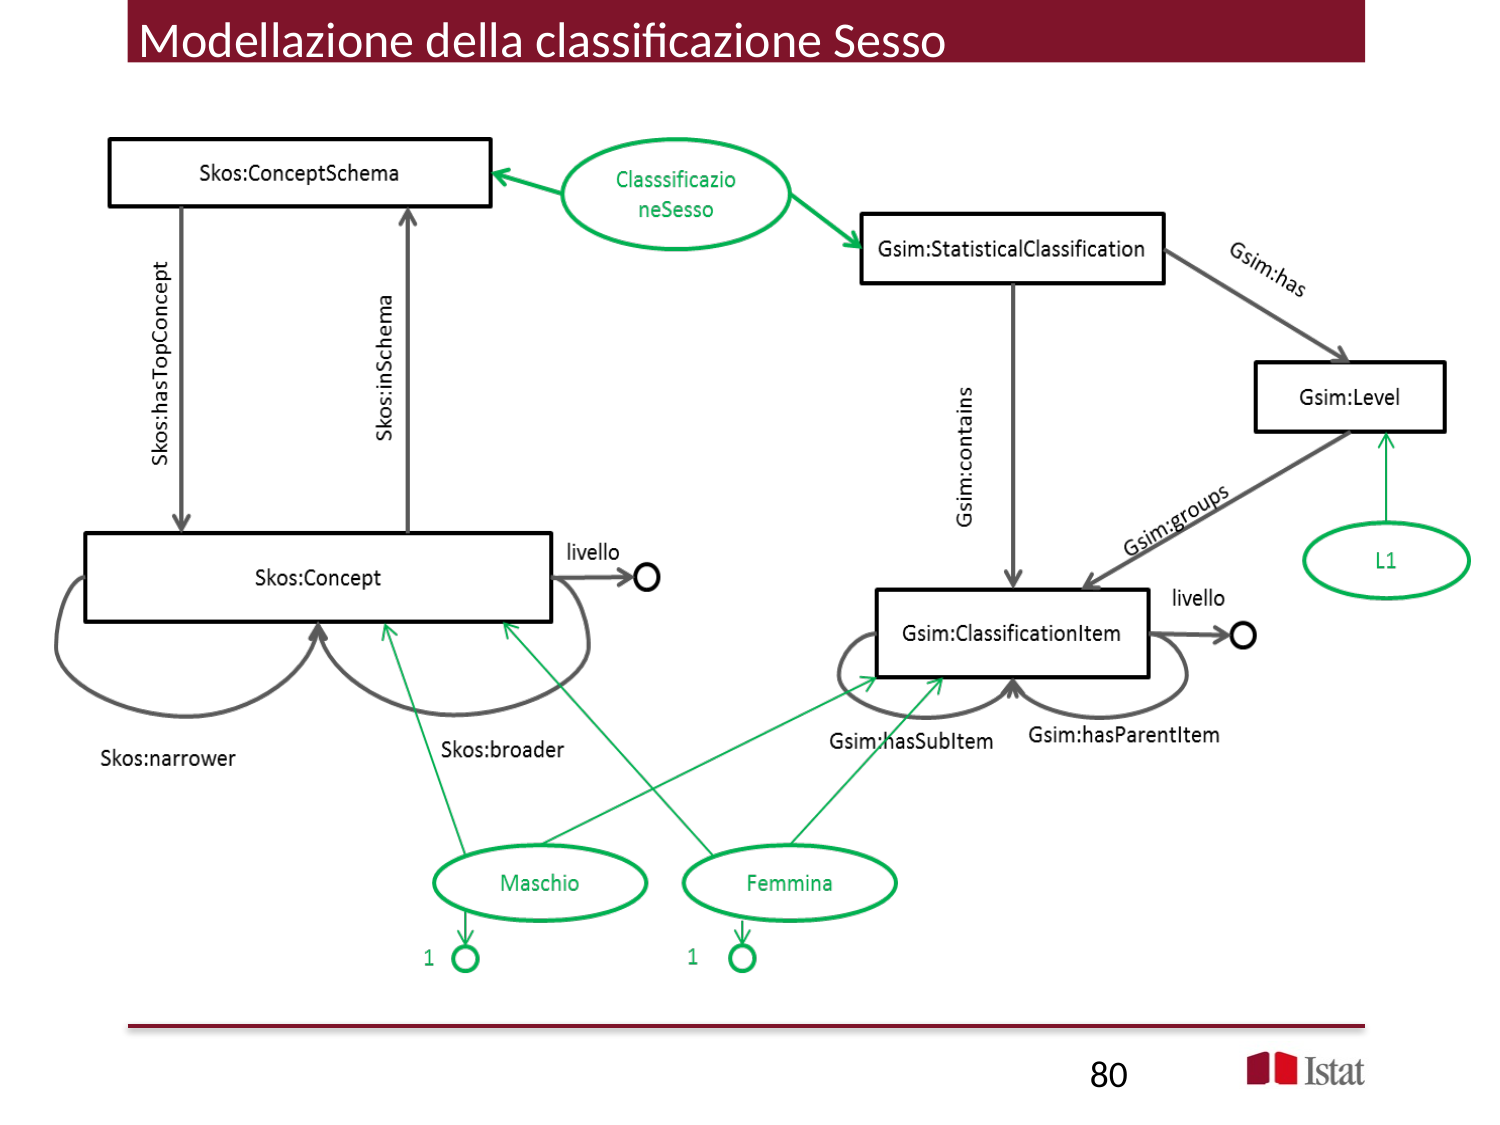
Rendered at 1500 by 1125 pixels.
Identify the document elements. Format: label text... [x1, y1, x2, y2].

title Modellazione della classificazione Sesso [123, 0, 1427, 55]
picture [52, 136, 1471, 988]
slide_number 80 [1074, 1042, 1425, 1103]
